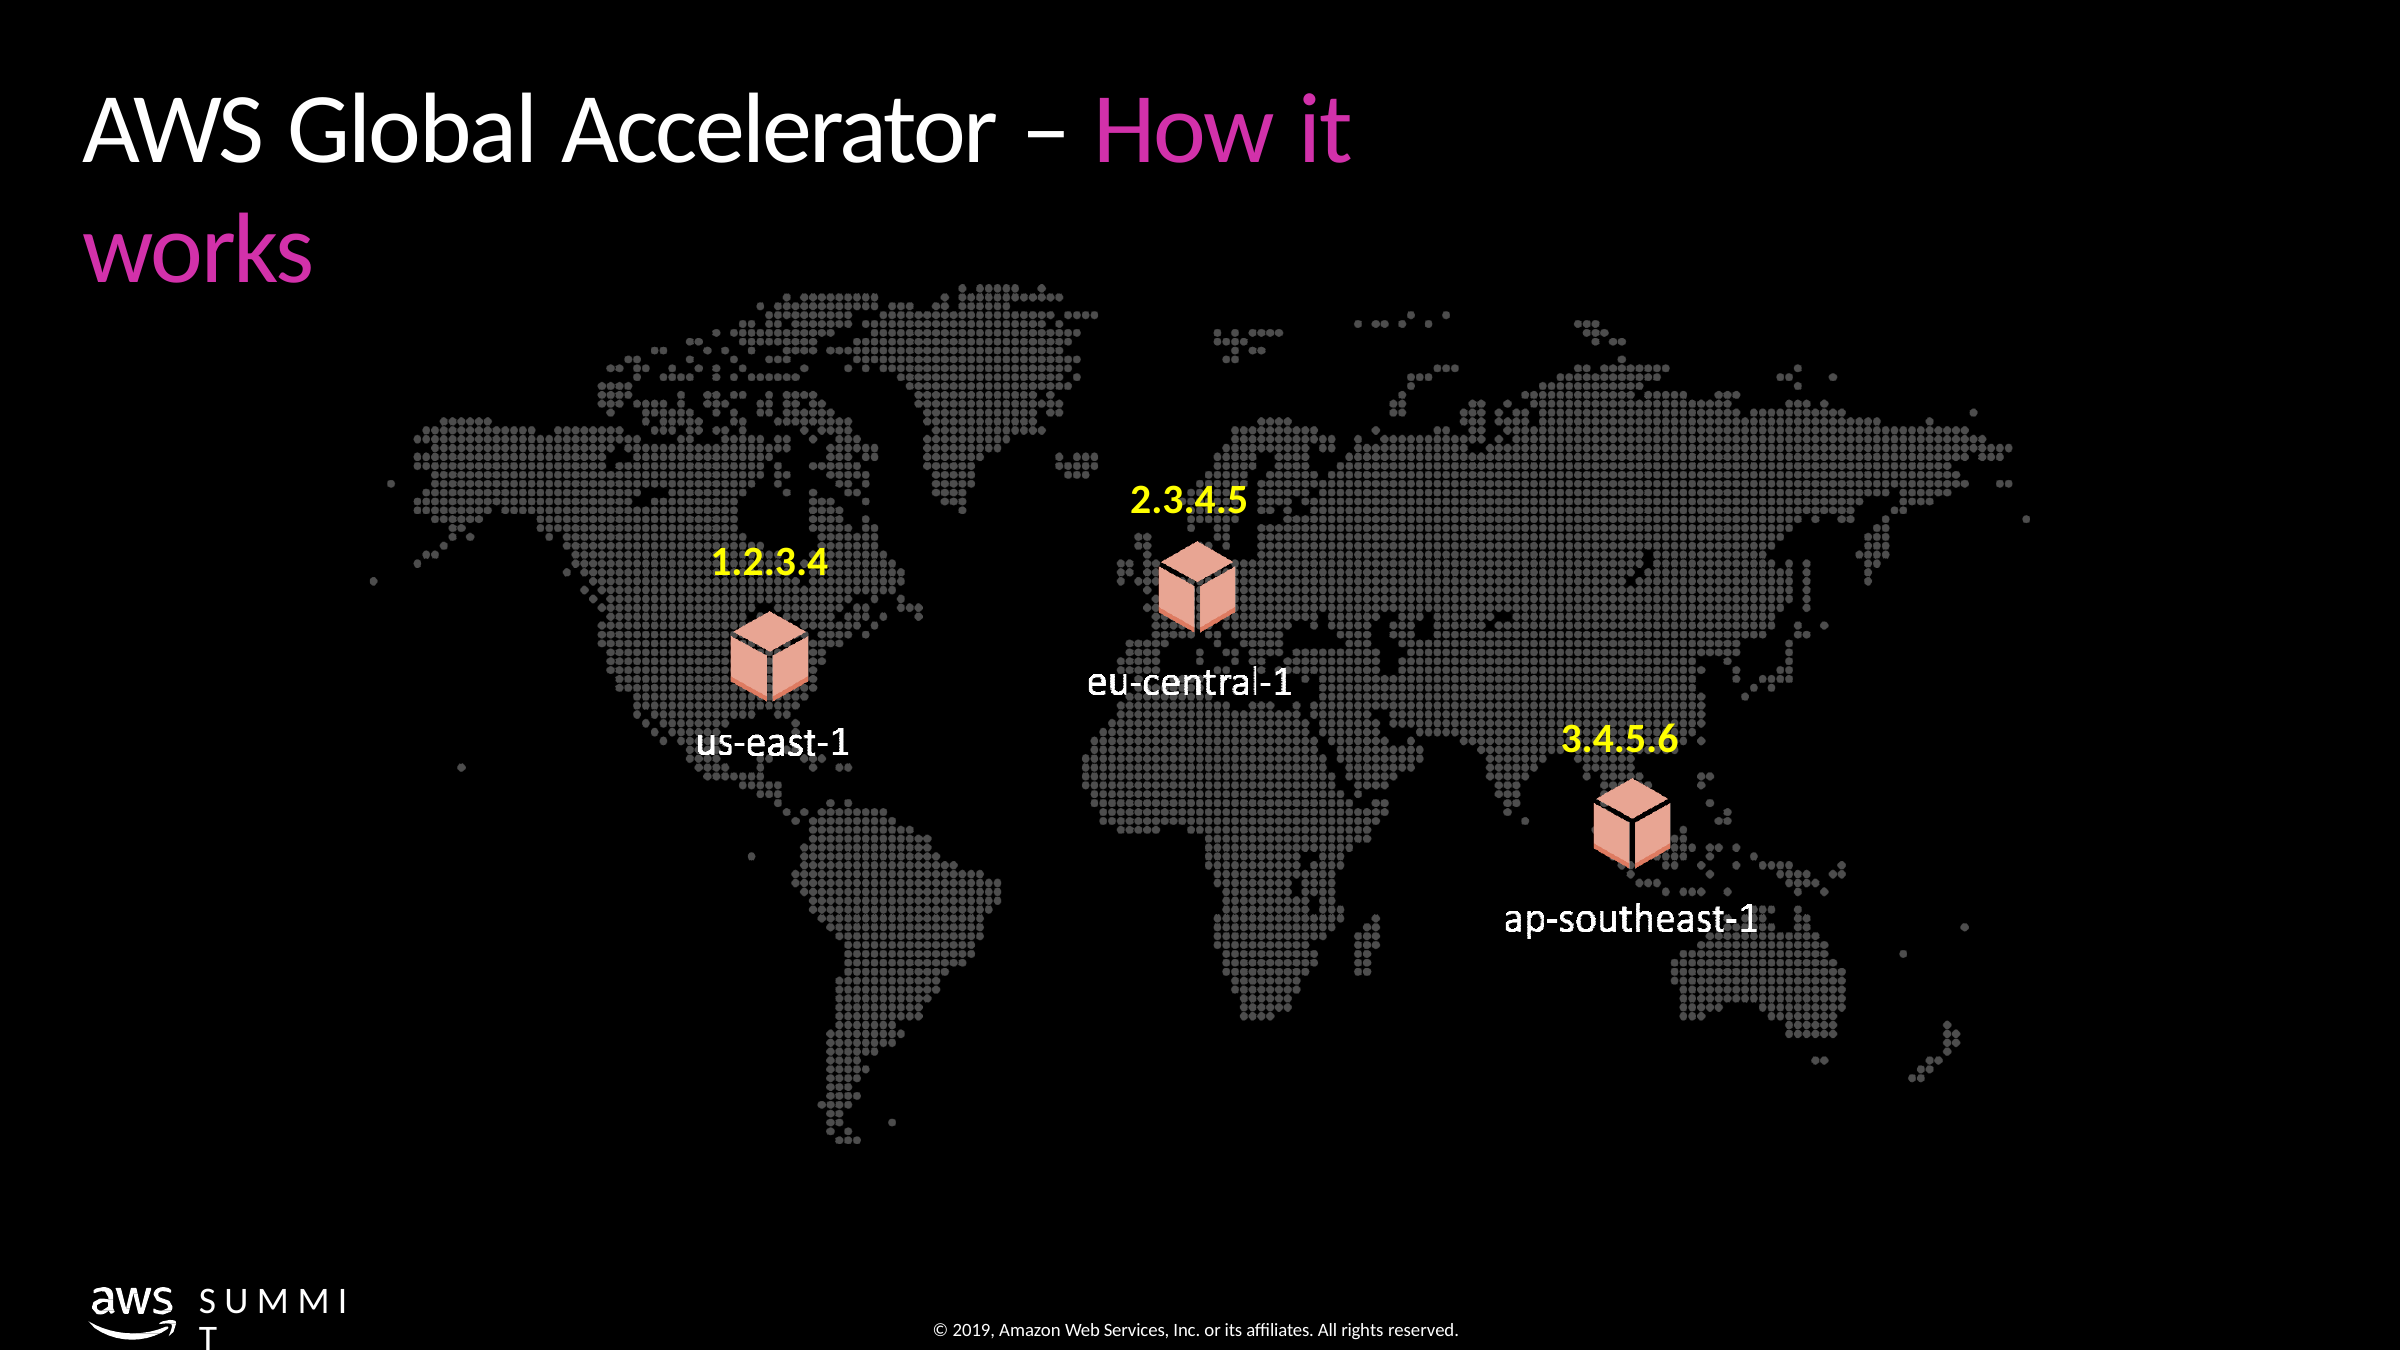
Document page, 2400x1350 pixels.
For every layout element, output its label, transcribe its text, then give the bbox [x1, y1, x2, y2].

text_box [697, 666, 1757, 940]
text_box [369, 284, 2031, 1145]
slide_number S U M M I T [196, 1283, 366, 1350]
title AWS Global Accelerator – How it works [80, 60, 1581, 303]
footer © 2019, Amazon Web Services, Inc. or its affiliates. All rights reserved. [930, 1319, 1470, 1350]
